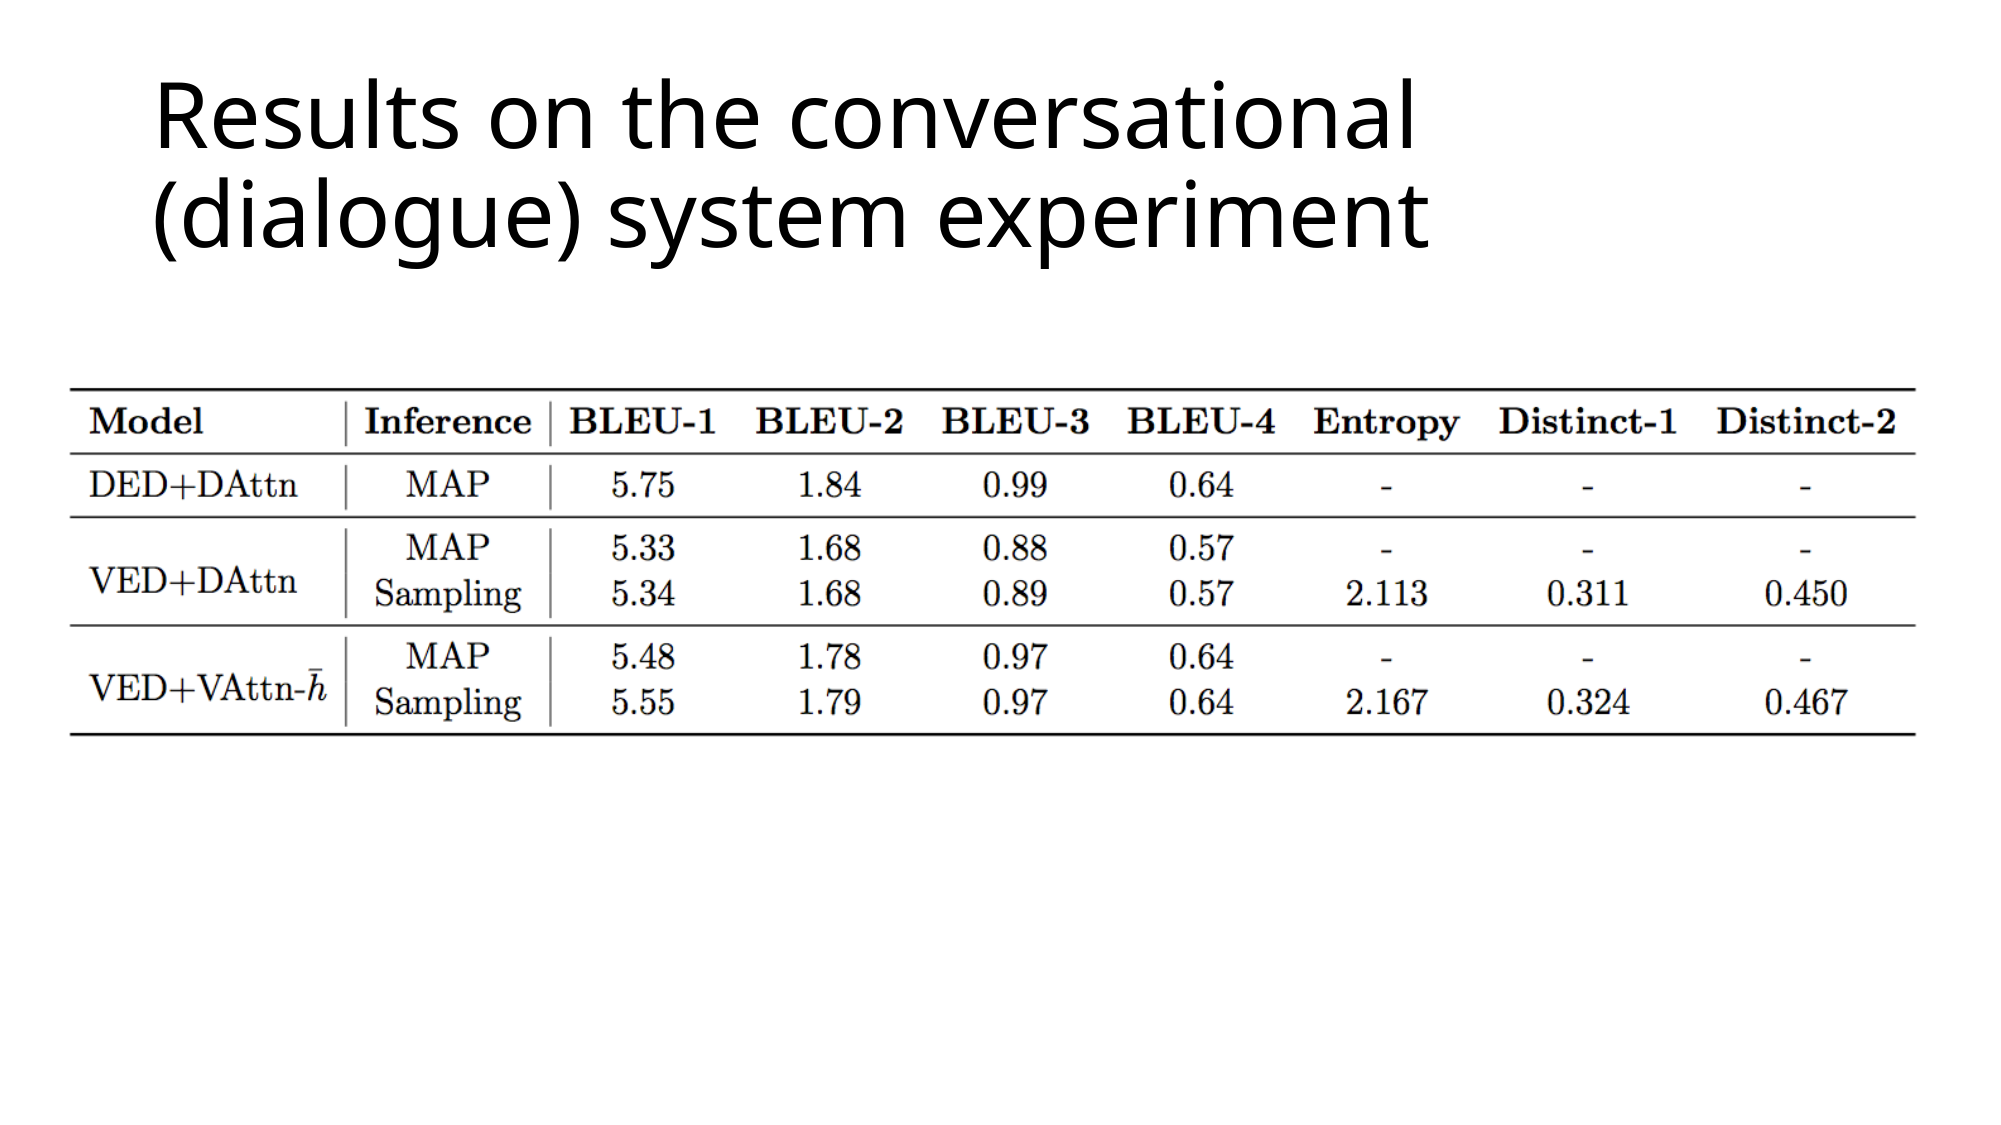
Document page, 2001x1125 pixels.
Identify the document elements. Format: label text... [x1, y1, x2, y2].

title Results on the conversational (dialogue) system experiment [137, 59, 1863, 278]
picture [37, 349, 1963, 766]
